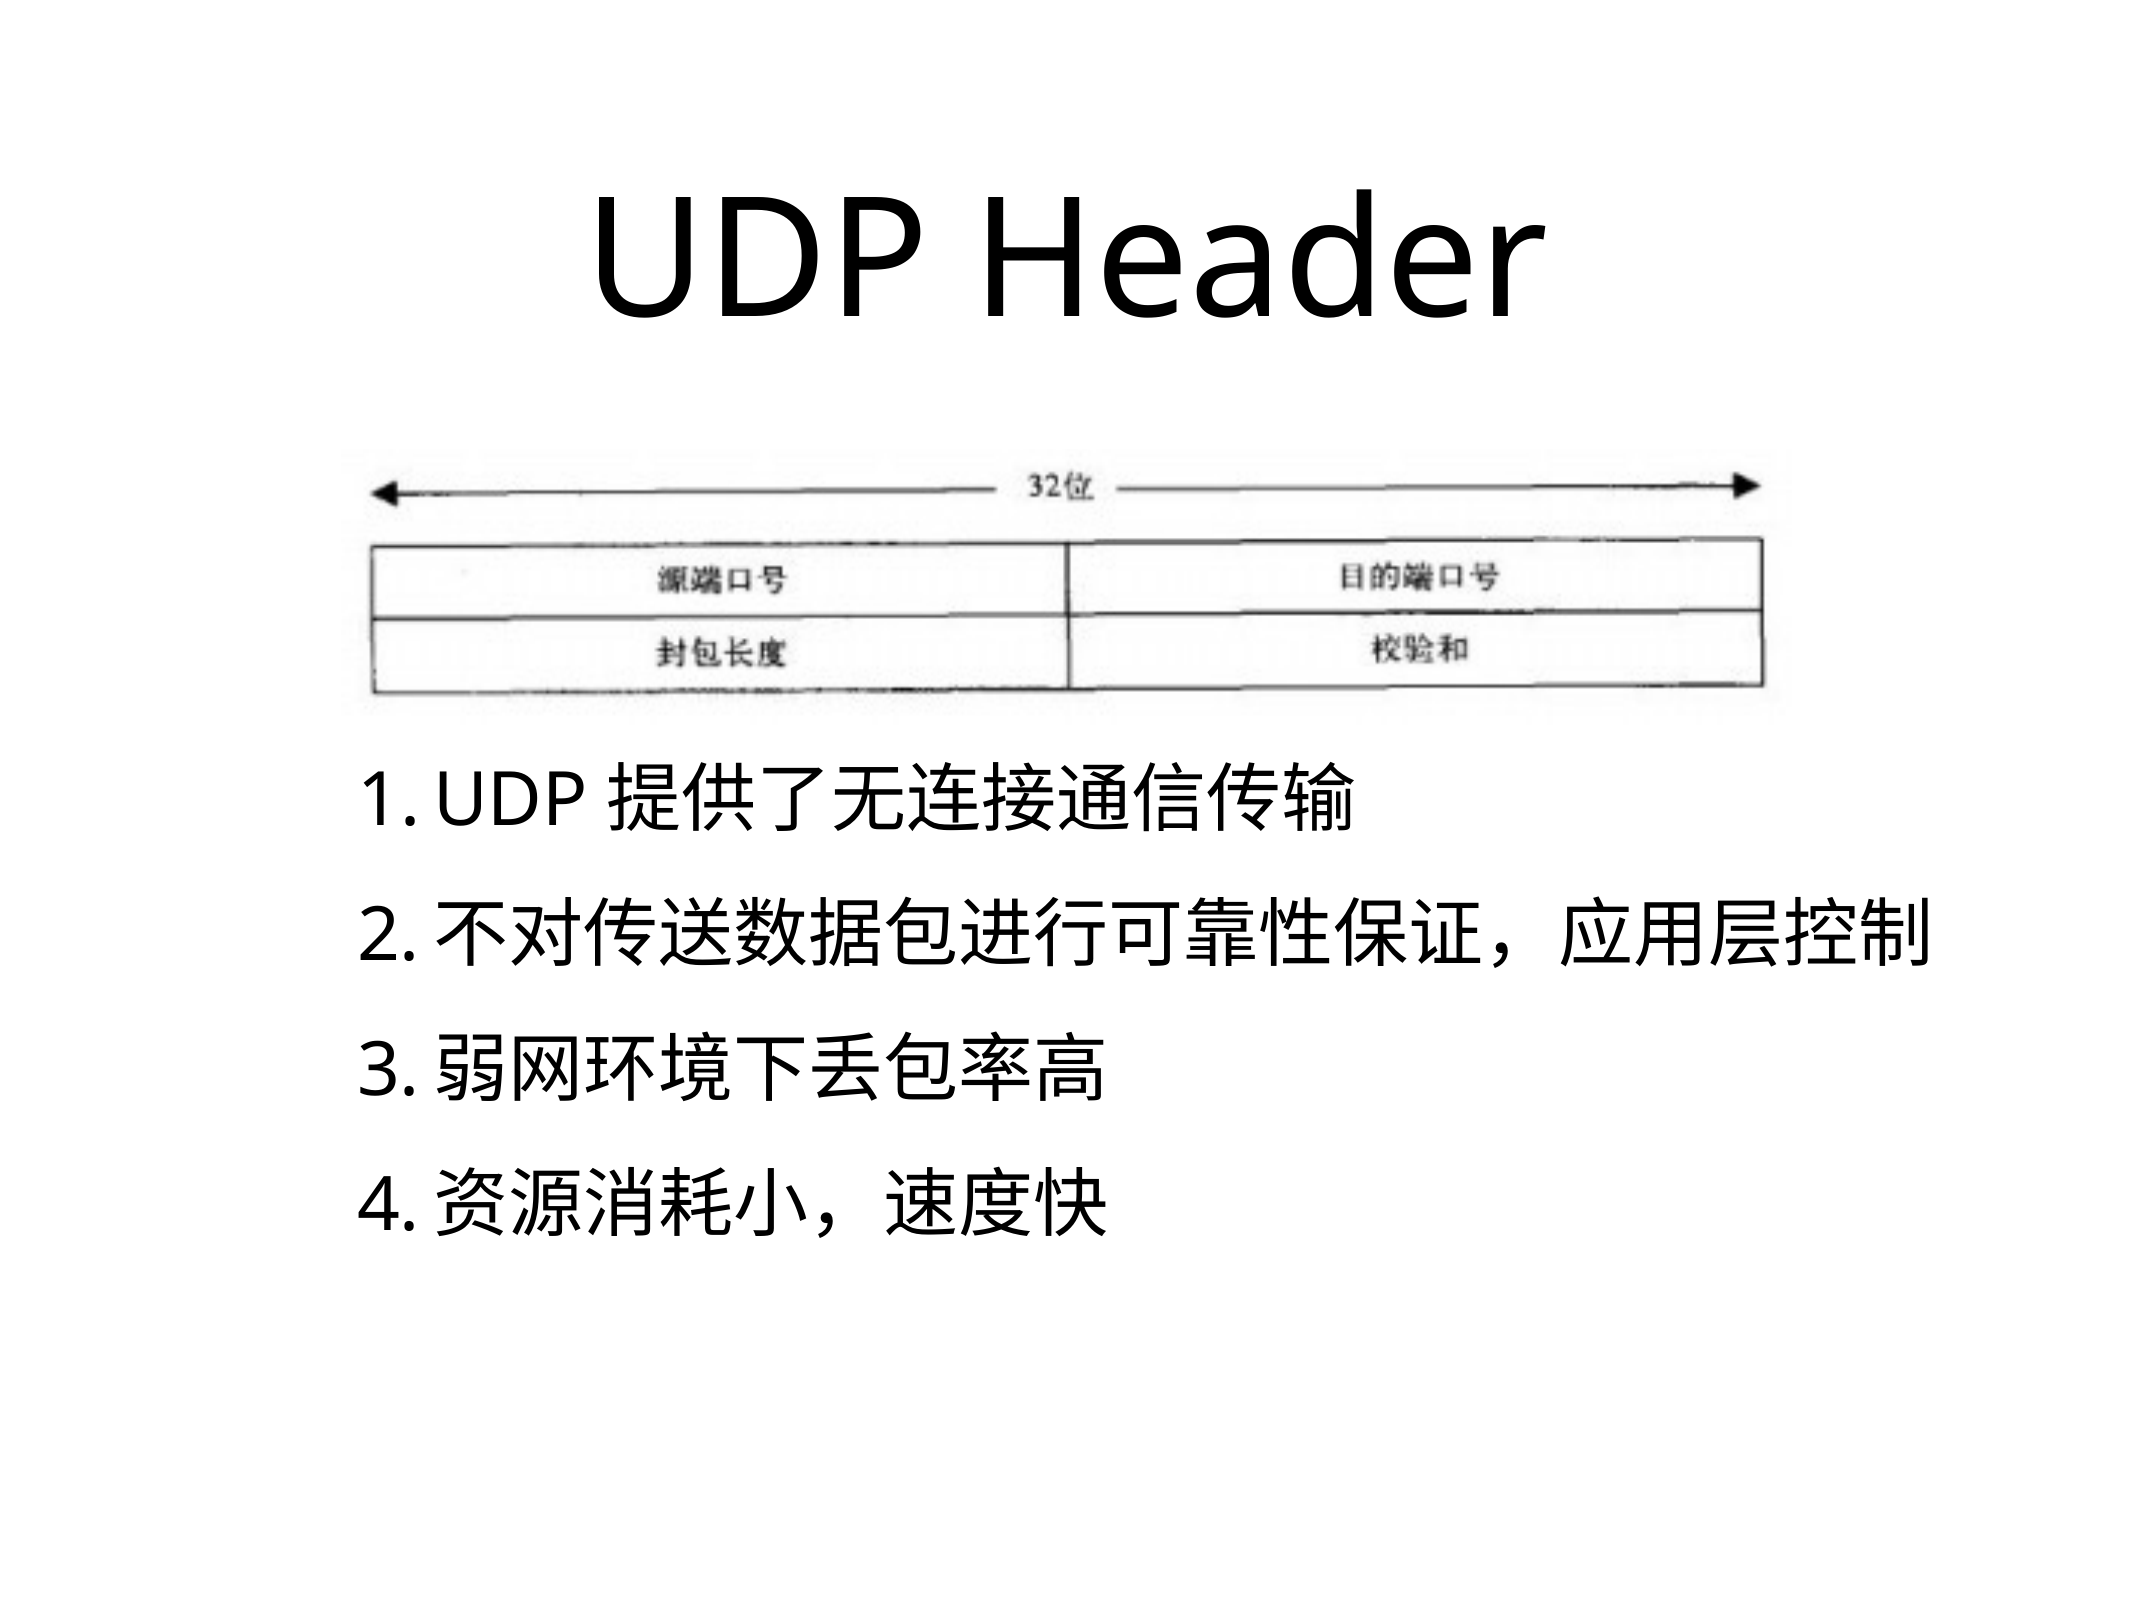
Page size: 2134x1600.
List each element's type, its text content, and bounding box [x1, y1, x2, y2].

picture [341, 448, 1792, 725]
title UDP Header [155, 72, 1978, 428]
text_box UDP提供了无连接通信传输 不对传送数据包进行可靠性保证，应用层控制 弱网环境下丢包率高 资源消耗小，速度快 [349, 697, 1975, 1254]
